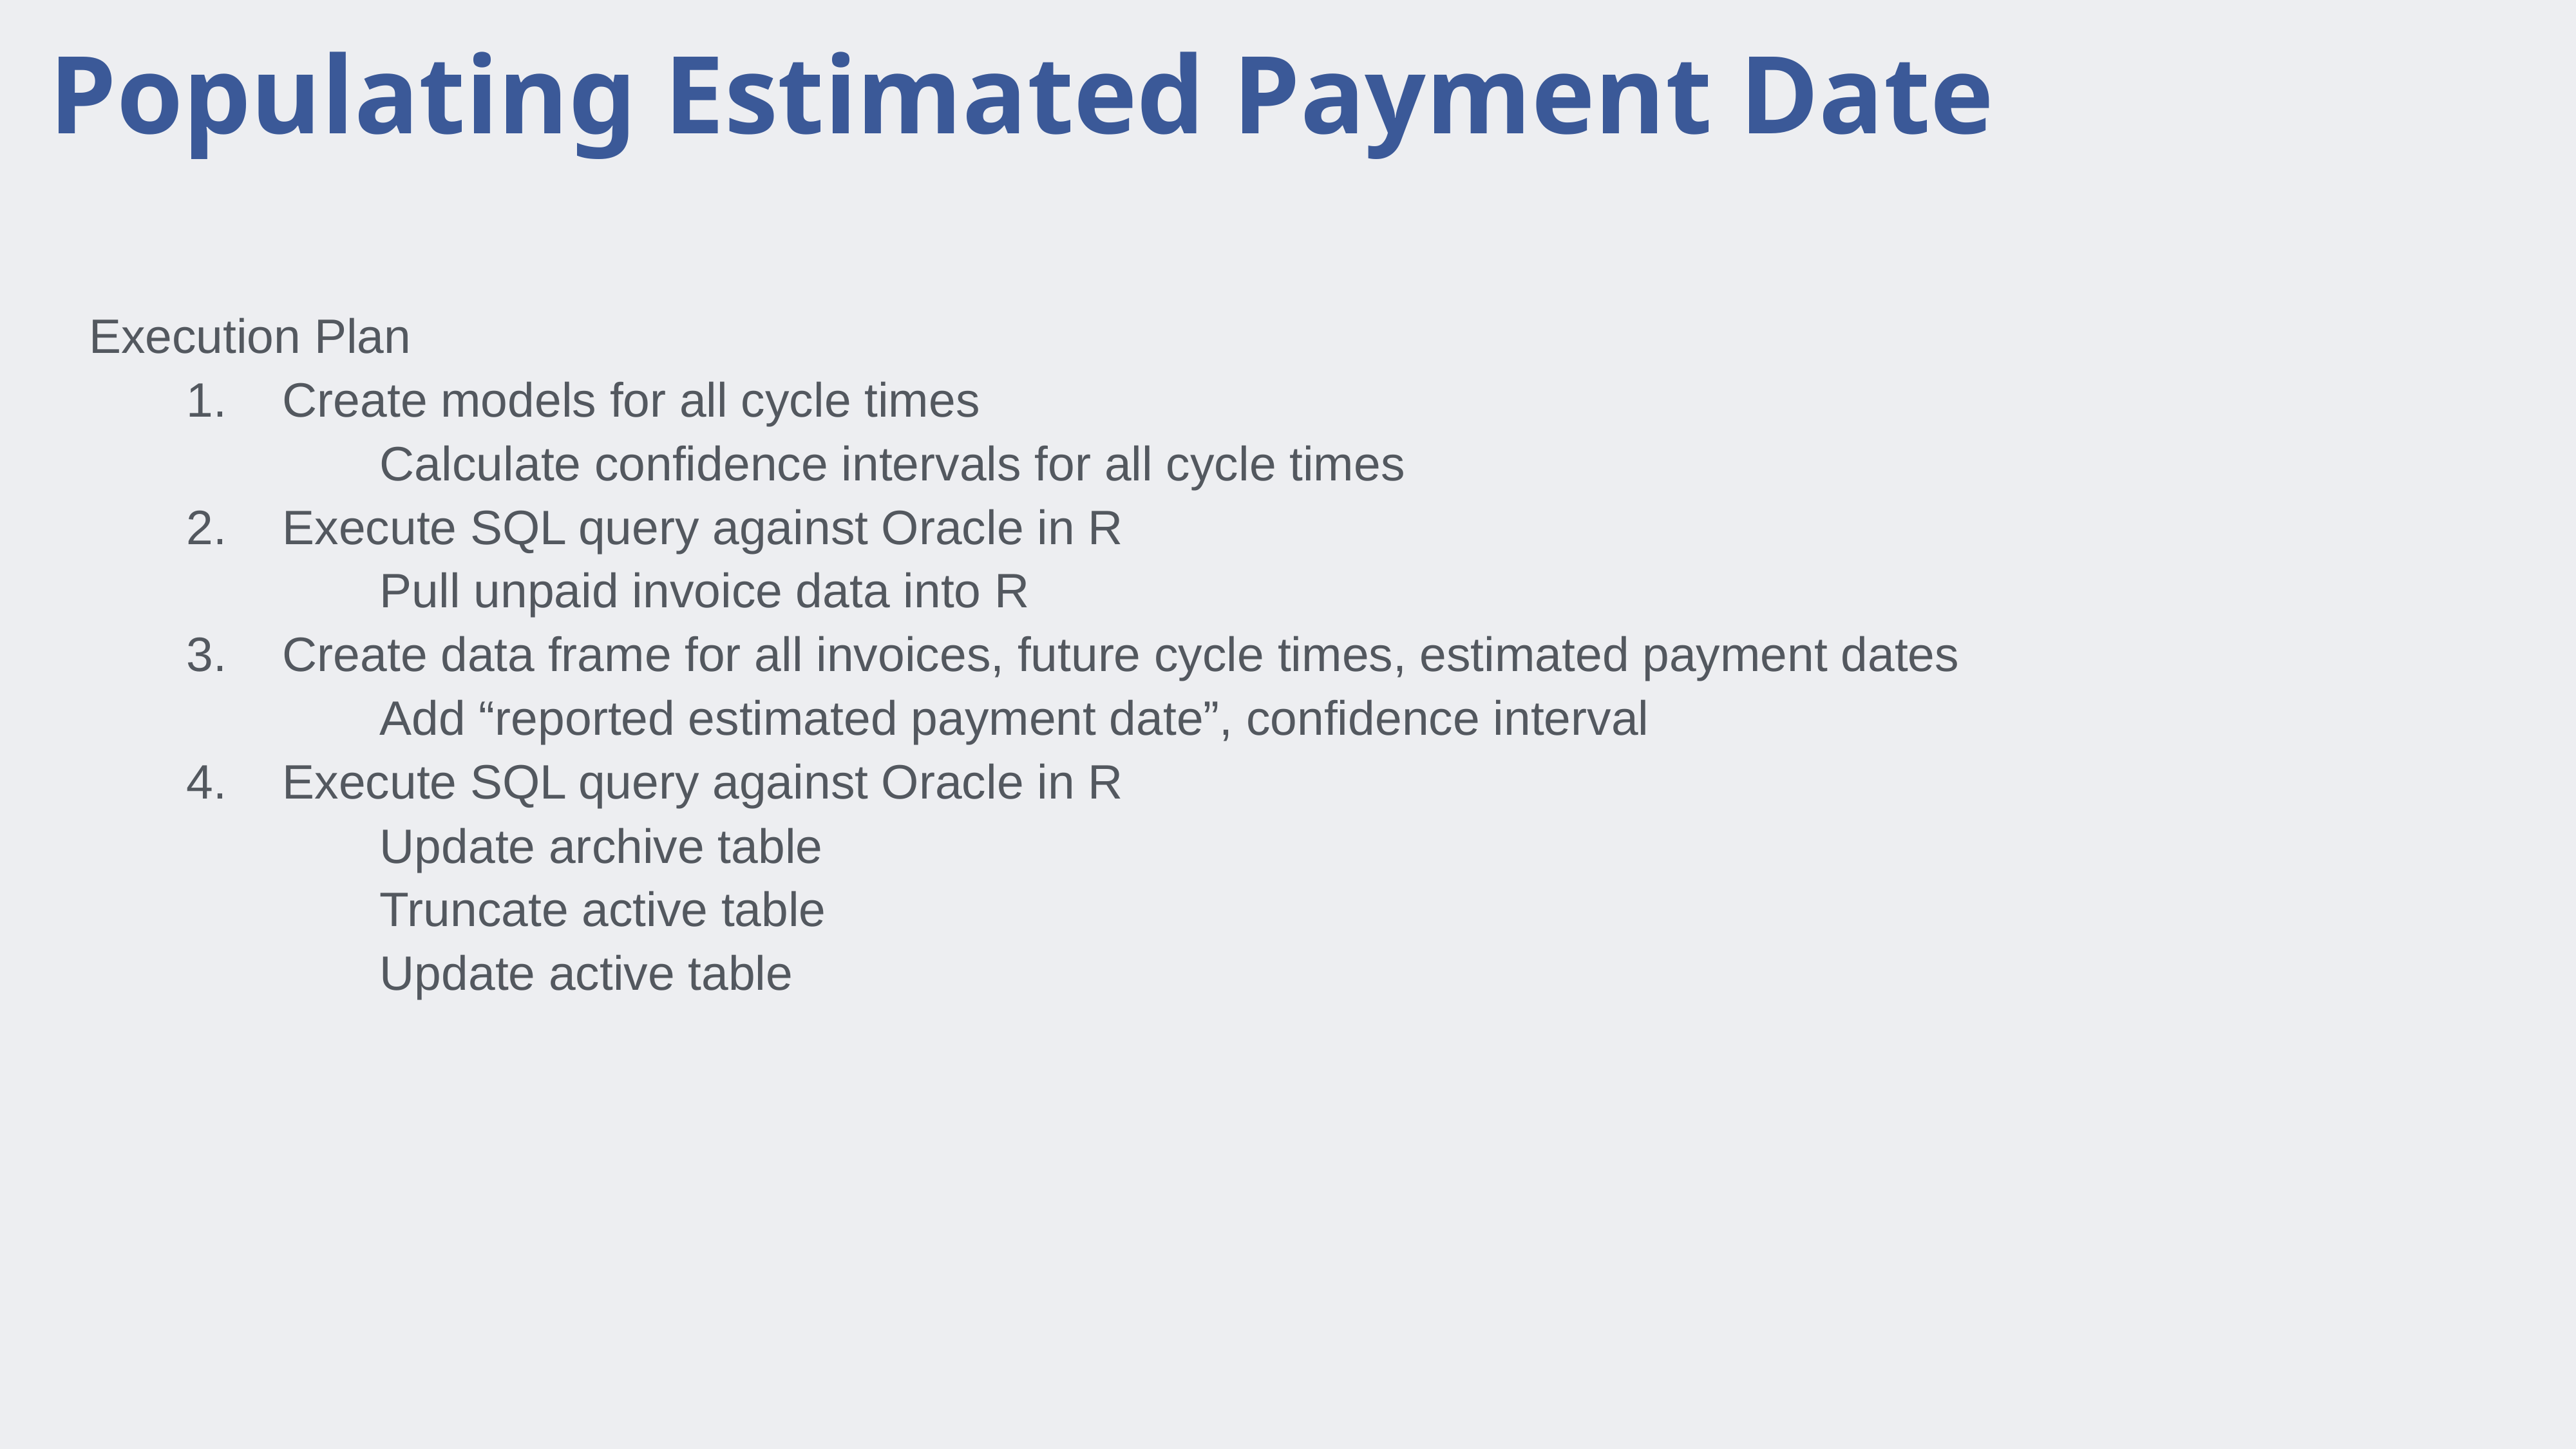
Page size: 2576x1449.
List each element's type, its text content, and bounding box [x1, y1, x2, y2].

text_box Execution Plan Create models for all cycle times Calculate confidence intervals for all cycle times Execute SQL query against Oracle in R Pull unpaid invoice data into R Create data frame for all invoices, future cycle times, estimated payment dates Add “reported estimated payment date”, confidence interval Execute SQL query against Oracle in R Update archive table Truncate active table Update active table [89, 299, 2143, 1000]
title Populating Estimated Payment Date [49, 0, 2304, 156]
